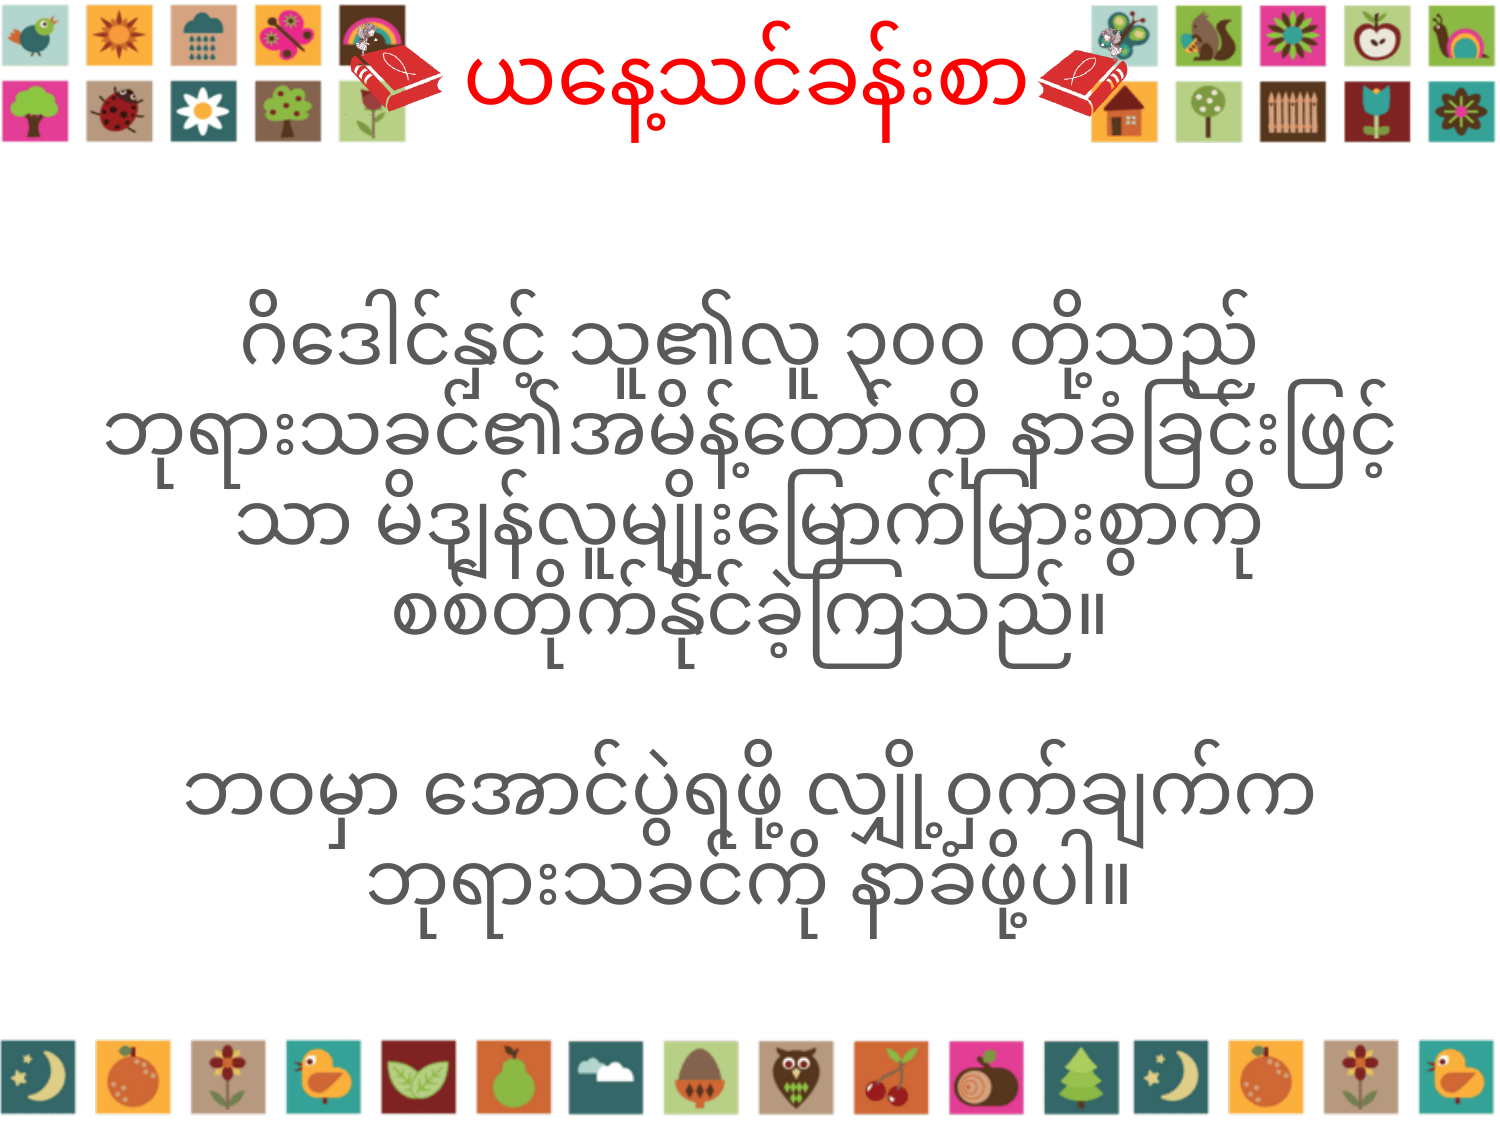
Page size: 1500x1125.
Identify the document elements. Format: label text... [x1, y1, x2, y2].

picture [1005, 3, 1500, 150]
picture [0, 3, 475, 150]
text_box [0, 1028, 1500, 1118]
text_box ယနေ့သင်ခန်းစာ [425, 13, 1077, 129]
text_box ဂိဒေါင်နှင့် သူ၏လူ ၃၀၀ တို့သည် ဘုရားသခင်၏အမိန့်တော်ကို နာခံခြင်းဖြင့်သာ မိဒျန်လူမျိုးမြောက်မြားစွာကို စစ်တိုက်နိုင်ခဲ့ကြသည်။ ဘဝမှာ အောင်ပွဲရဖို့ လျှို့ဝှက်ချက်က ဘုရားသခင်ကို နာခံဖို့ပါ။ [76, 282, 1424, 927]
